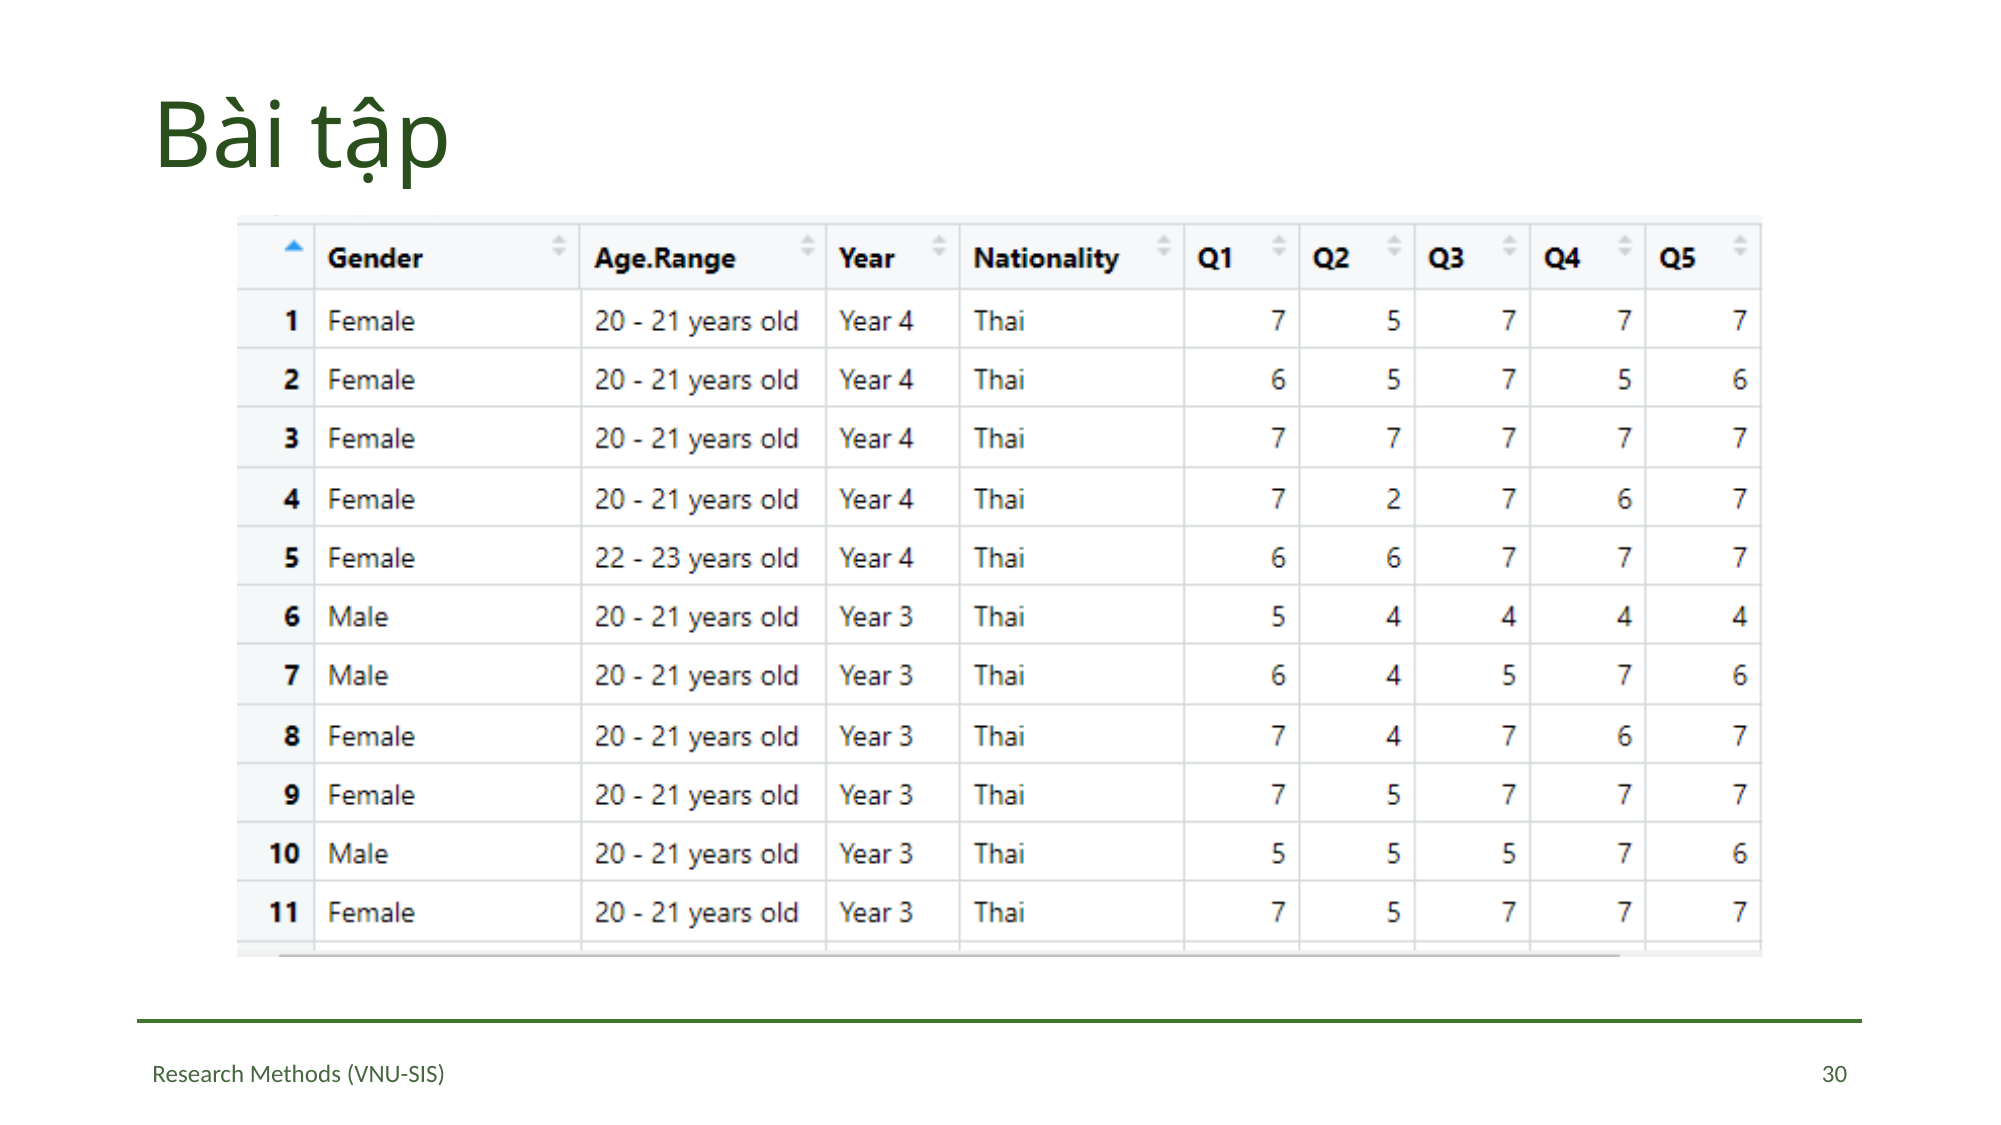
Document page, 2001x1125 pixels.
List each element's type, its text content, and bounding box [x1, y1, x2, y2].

title Bài tập [137, 59, 1863, 216]
slide_number 30 [1412, 1042, 1863, 1103]
picture [237, 215, 1763, 957]
footer Research Methods (VNU-SIS) [137, 1042, 514, 1103]
